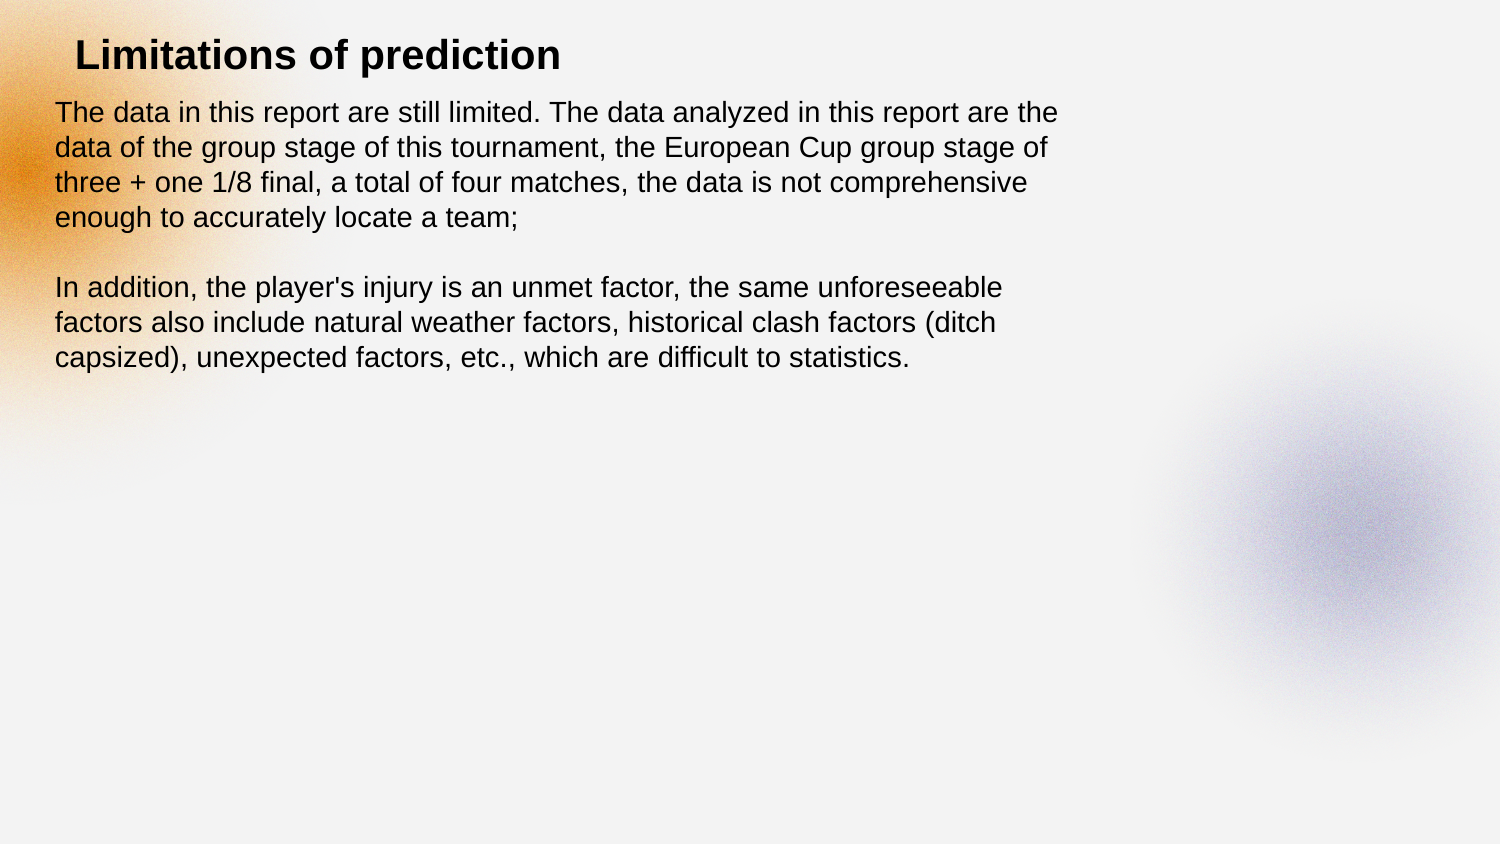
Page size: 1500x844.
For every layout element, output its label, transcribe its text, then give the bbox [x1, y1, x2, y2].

text_box Limitations of prediction [60, 20, 1402, 86]
picture [1092, 260, 1500, 800]
picture [0, 0, 417, 561]
text_box The data in this report are still limited. The data analyzed in this report are the data of the group stage of this tournament, the European Cup group stage of three + one 1/8 final, a total of four matches, the data is not comprehensive enough to accurately locate a team; In addition, the player's injury is an unmet factor, the same unforeseeable factors also include natural weather factors, historical clash factors (ditch capsized), unexpected factors, etc., which are difficult to statistics. [40, 85, 1112, 755]
